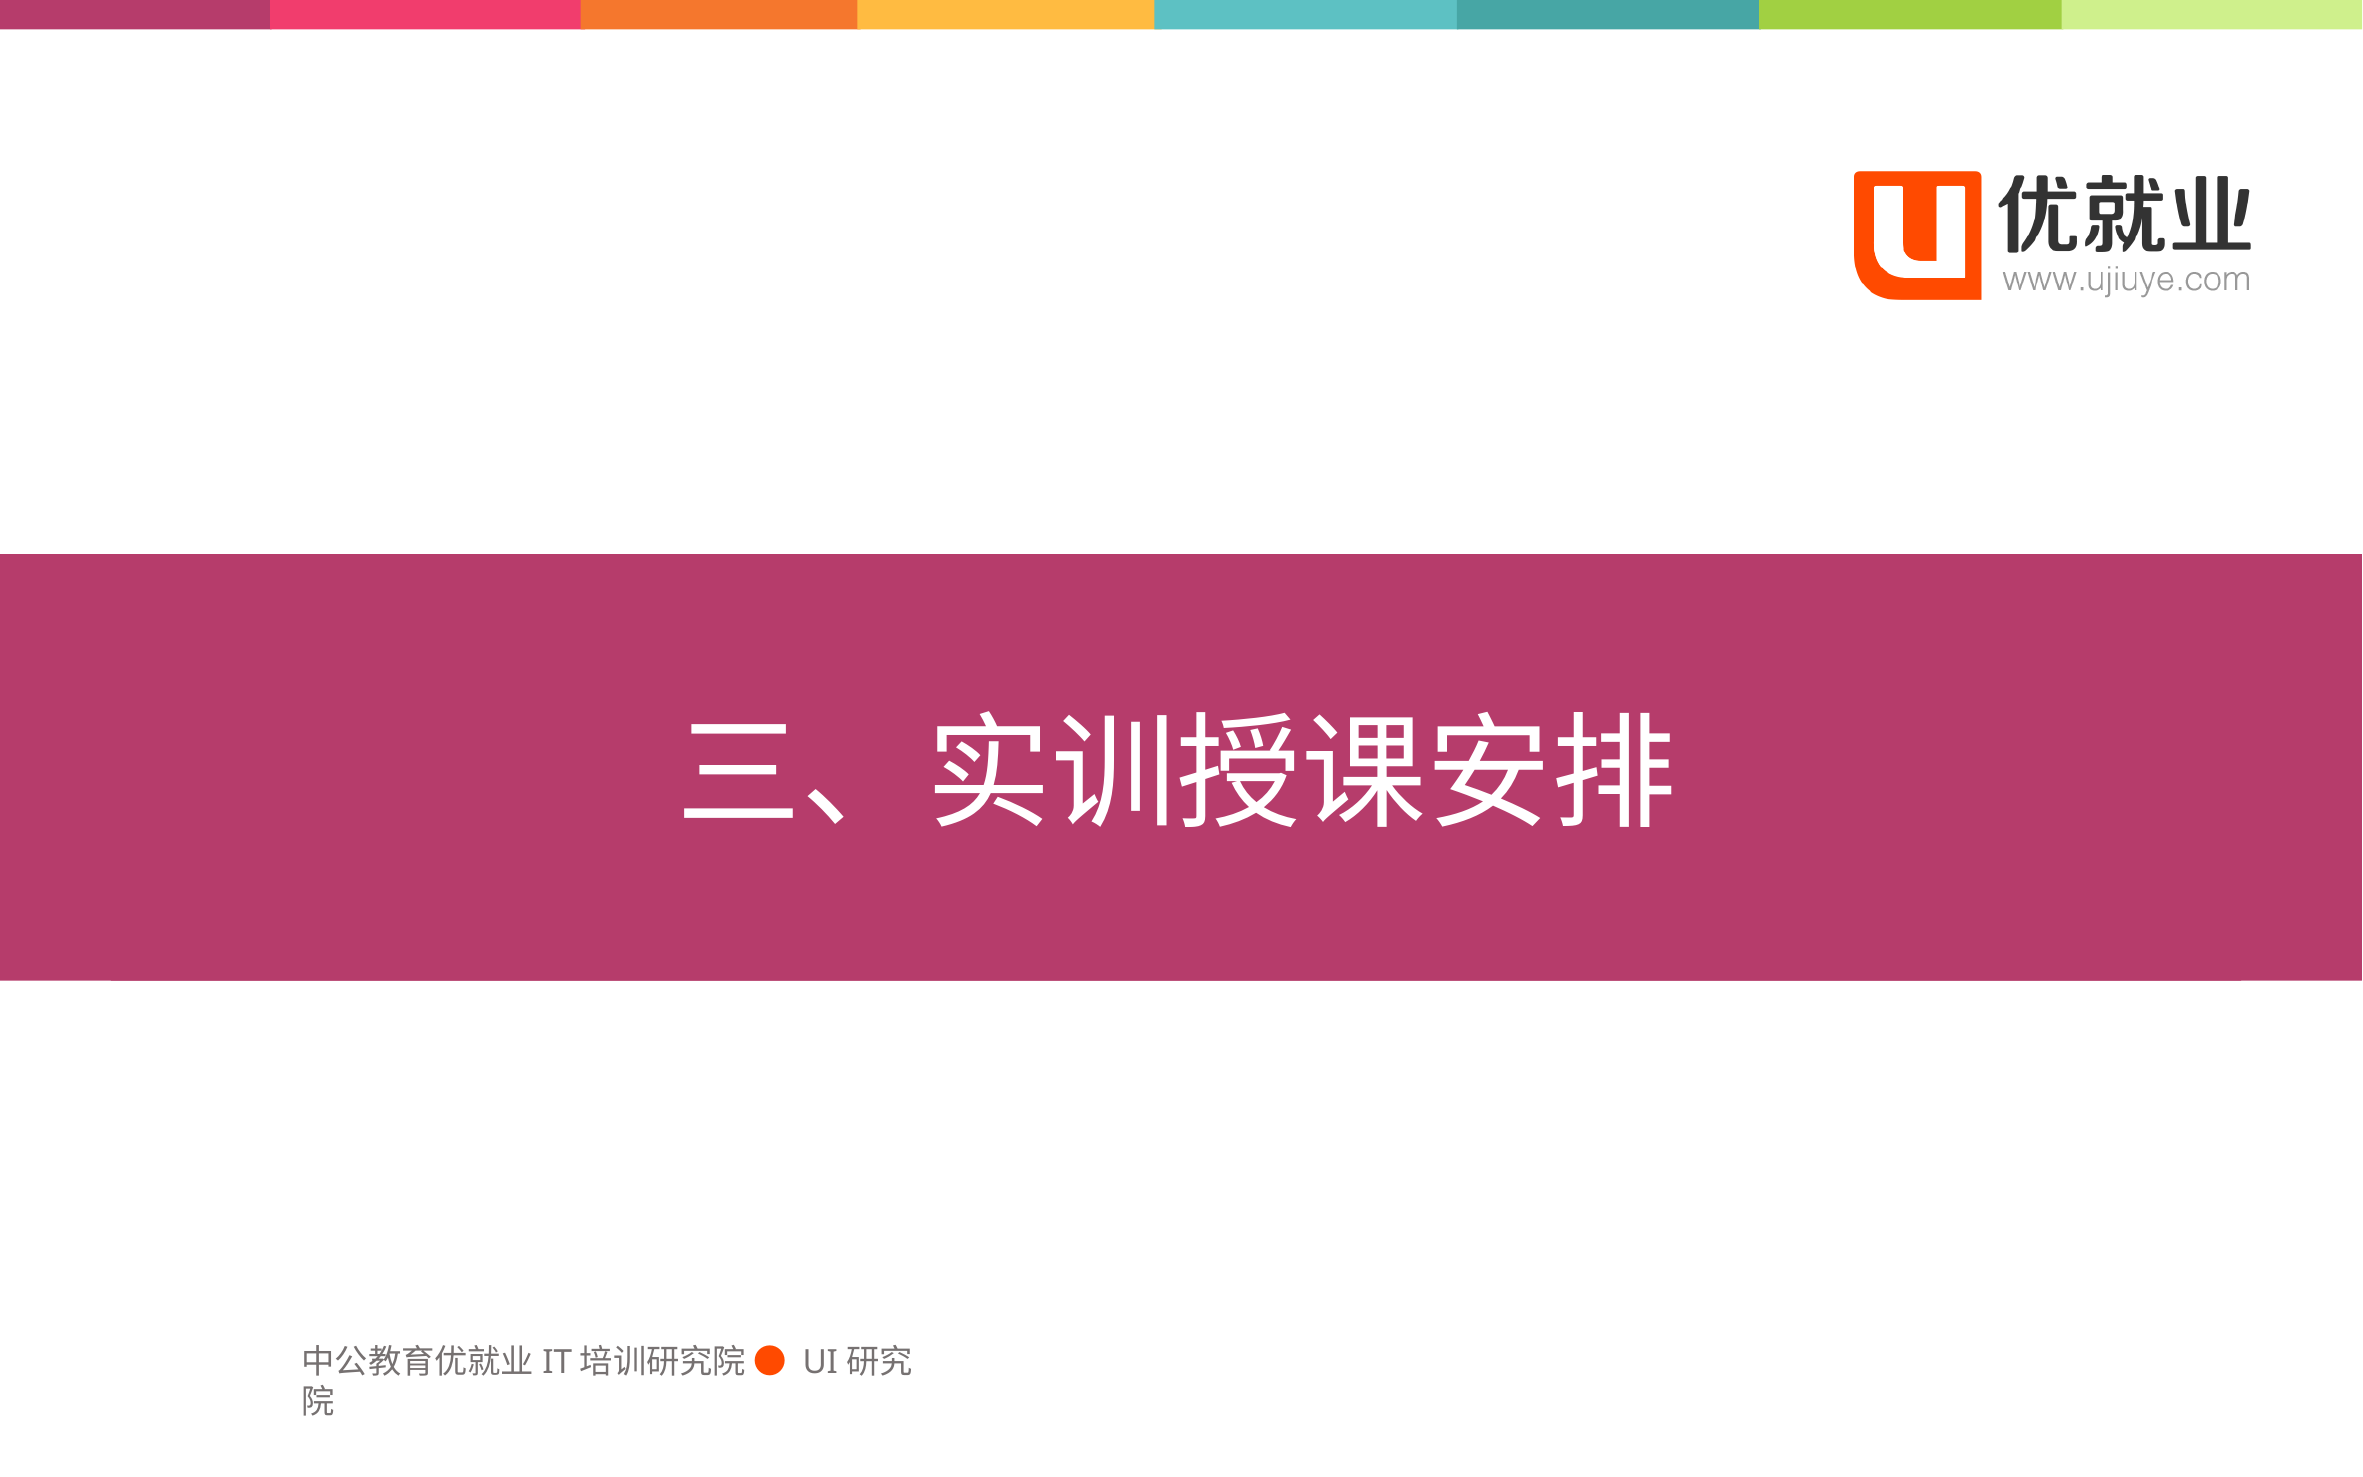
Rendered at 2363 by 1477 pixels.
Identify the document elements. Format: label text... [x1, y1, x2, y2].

text_box 中公教育优就业IT培训研究院 ● UI研究院 [286, 1332, 954, 1428]
picture [1854, 171, 2251, 300]
text_box 三、实训授课安排 [110, 553, 2242, 982]
